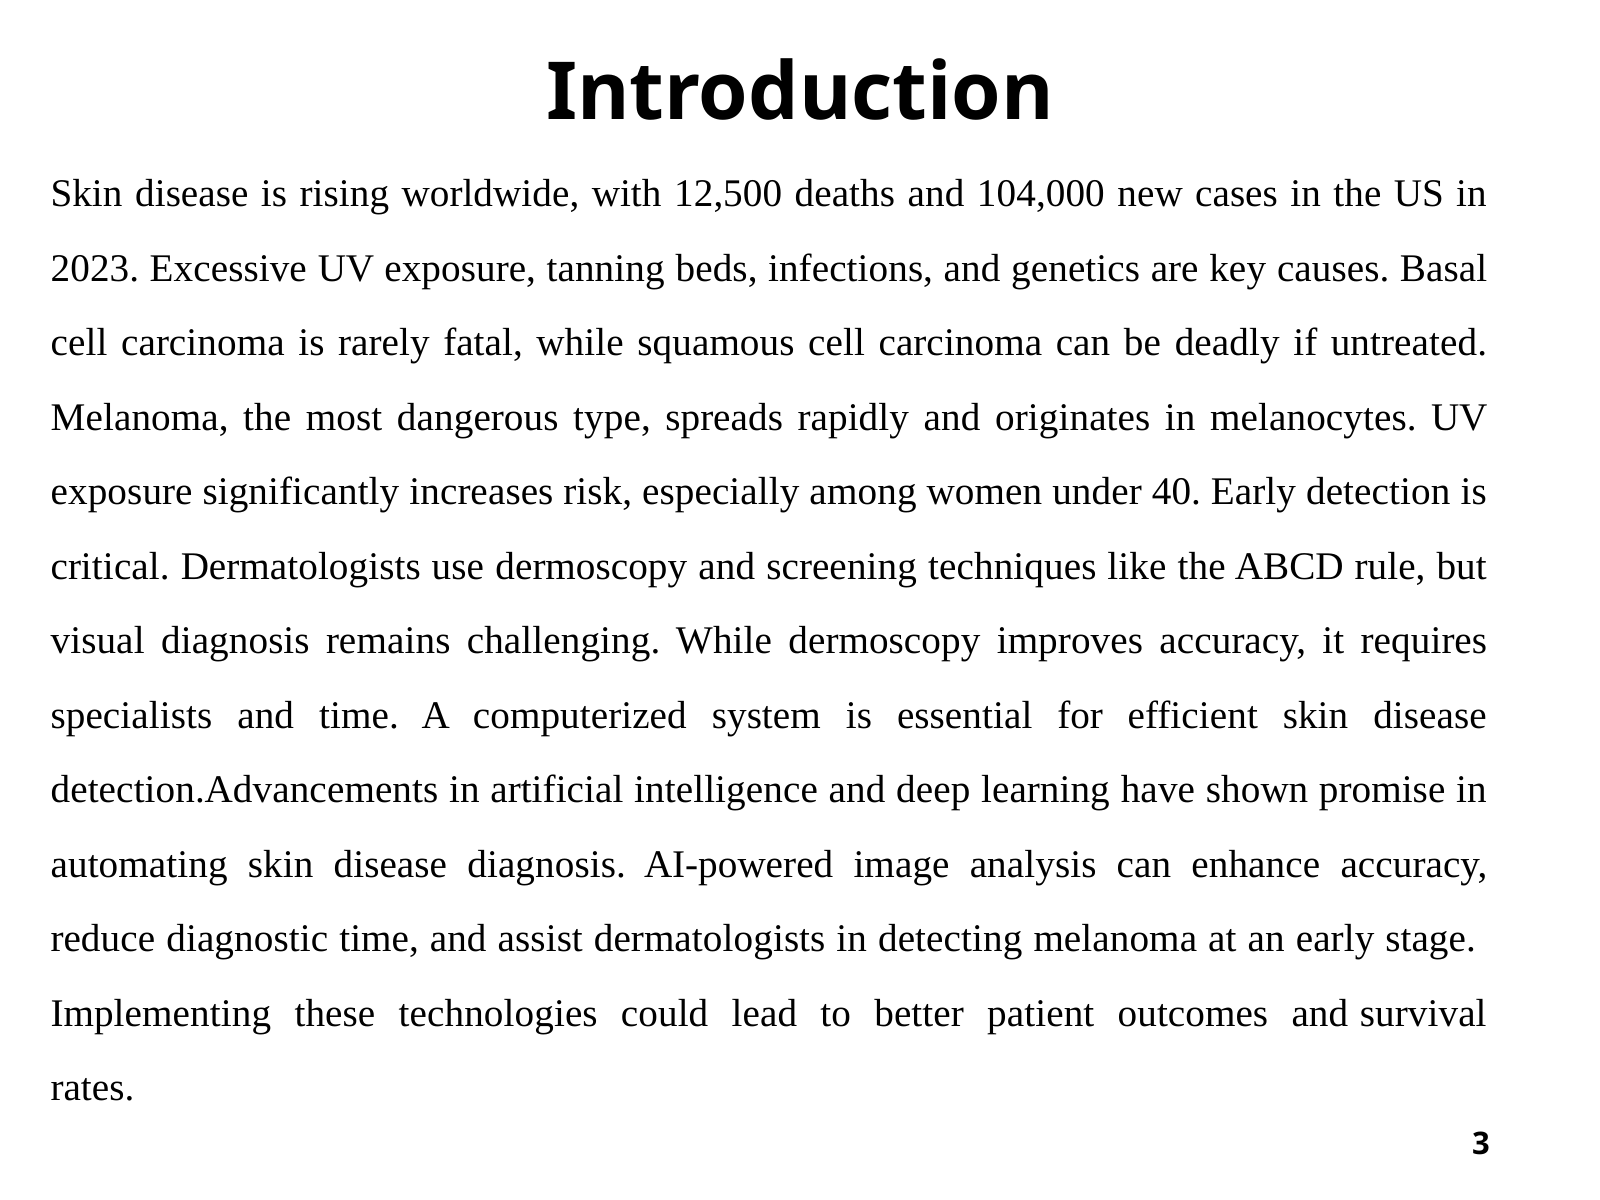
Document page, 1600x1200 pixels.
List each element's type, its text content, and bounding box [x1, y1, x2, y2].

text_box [1129, 1111, 1491, 1177]
text_box Skin disease is rising worldwide, with 12,500 deaths and 104,000 new cases in the US in 2023. Excessive UV exposure, tanning beds, infections, and genetics are key causes. Basal cell carcinoma is rarely fatal, while squamous cell carcinoma can be deadly if untreated. Melanoma, the most dangerous type, spreads rapidly and originates in melanocytes. UV exposure significantly increases risk, especially among women under 40. Early detection is critical. Dermatologists use dermoscopy and screening techniques like the ABCD rule, but visual diagnosis remains challenging. While dermoscopy improves accuracy, it requires specialists and time. A computerized system is essential for efficient skin disease detection.Advancements in artificial intelligence and deep learning have shown promise in automating skin disease diagnosis. AI-powered image analysis can enhance accuracy, reduce diagnostic time, and assist dermatologists in detecting melanoma at an early stage. Implementing these technologies could lead to better patient outcomes and survival rates. [50, 140, 1490, 1200]
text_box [109, 47, 1491, 141]
